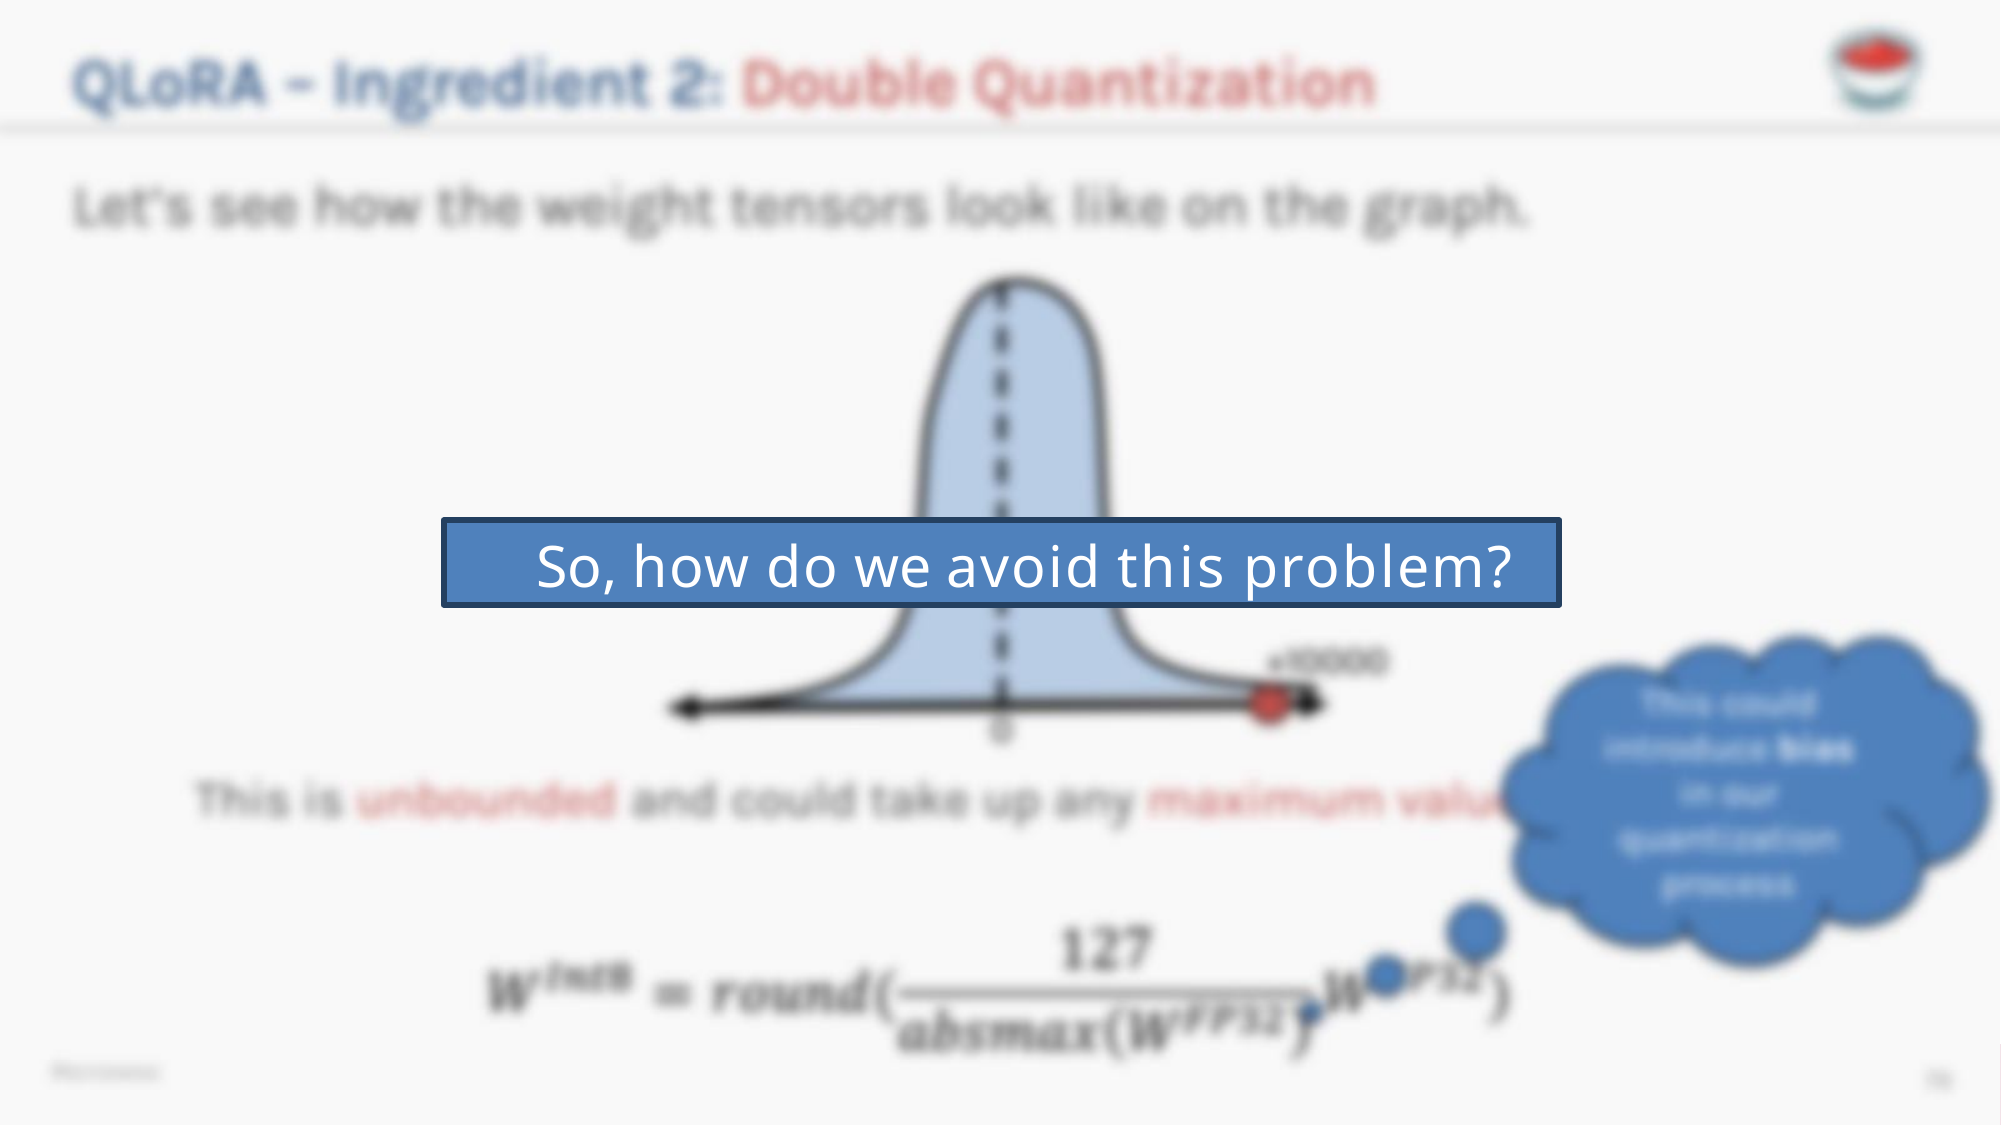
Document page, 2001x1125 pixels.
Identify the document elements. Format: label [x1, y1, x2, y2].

text_box [0, 0, 2000, 1125]
